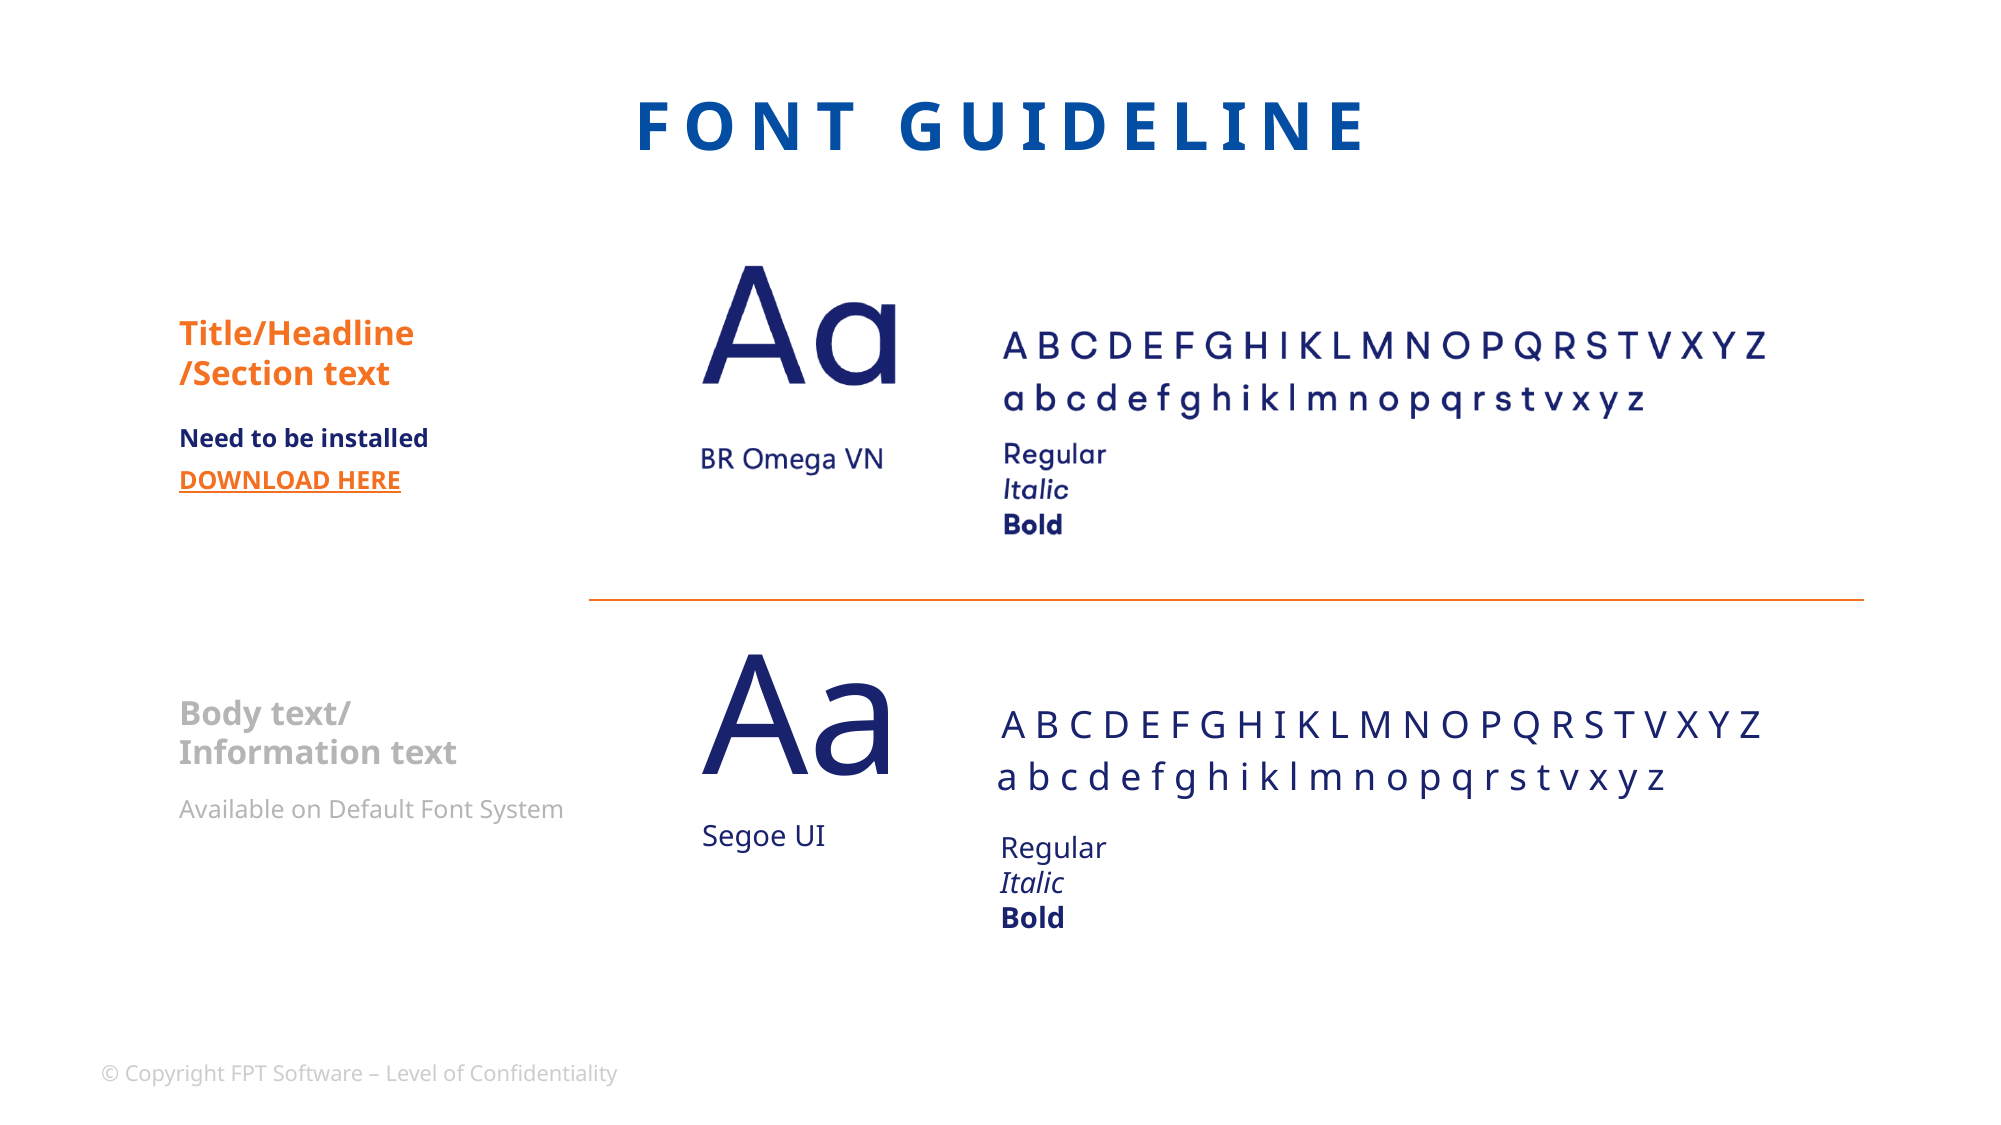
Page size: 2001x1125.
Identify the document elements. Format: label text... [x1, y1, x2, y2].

text_box Body text/ Information text [179, 691, 606, 772]
text_box Title/Headline /Section text [179, 312, 431, 392]
text_box FONT GUIDELINE [620, 76, 1380, 172]
text_box Need to be installed [179, 416, 501, 453]
picture [589, 201, 1864, 585]
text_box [687, 601, 1774, 944]
text_box DOWNLOAD HERE [179, 457, 501, 499]
text_box Available on Default Font System [179, 788, 573, 824]
